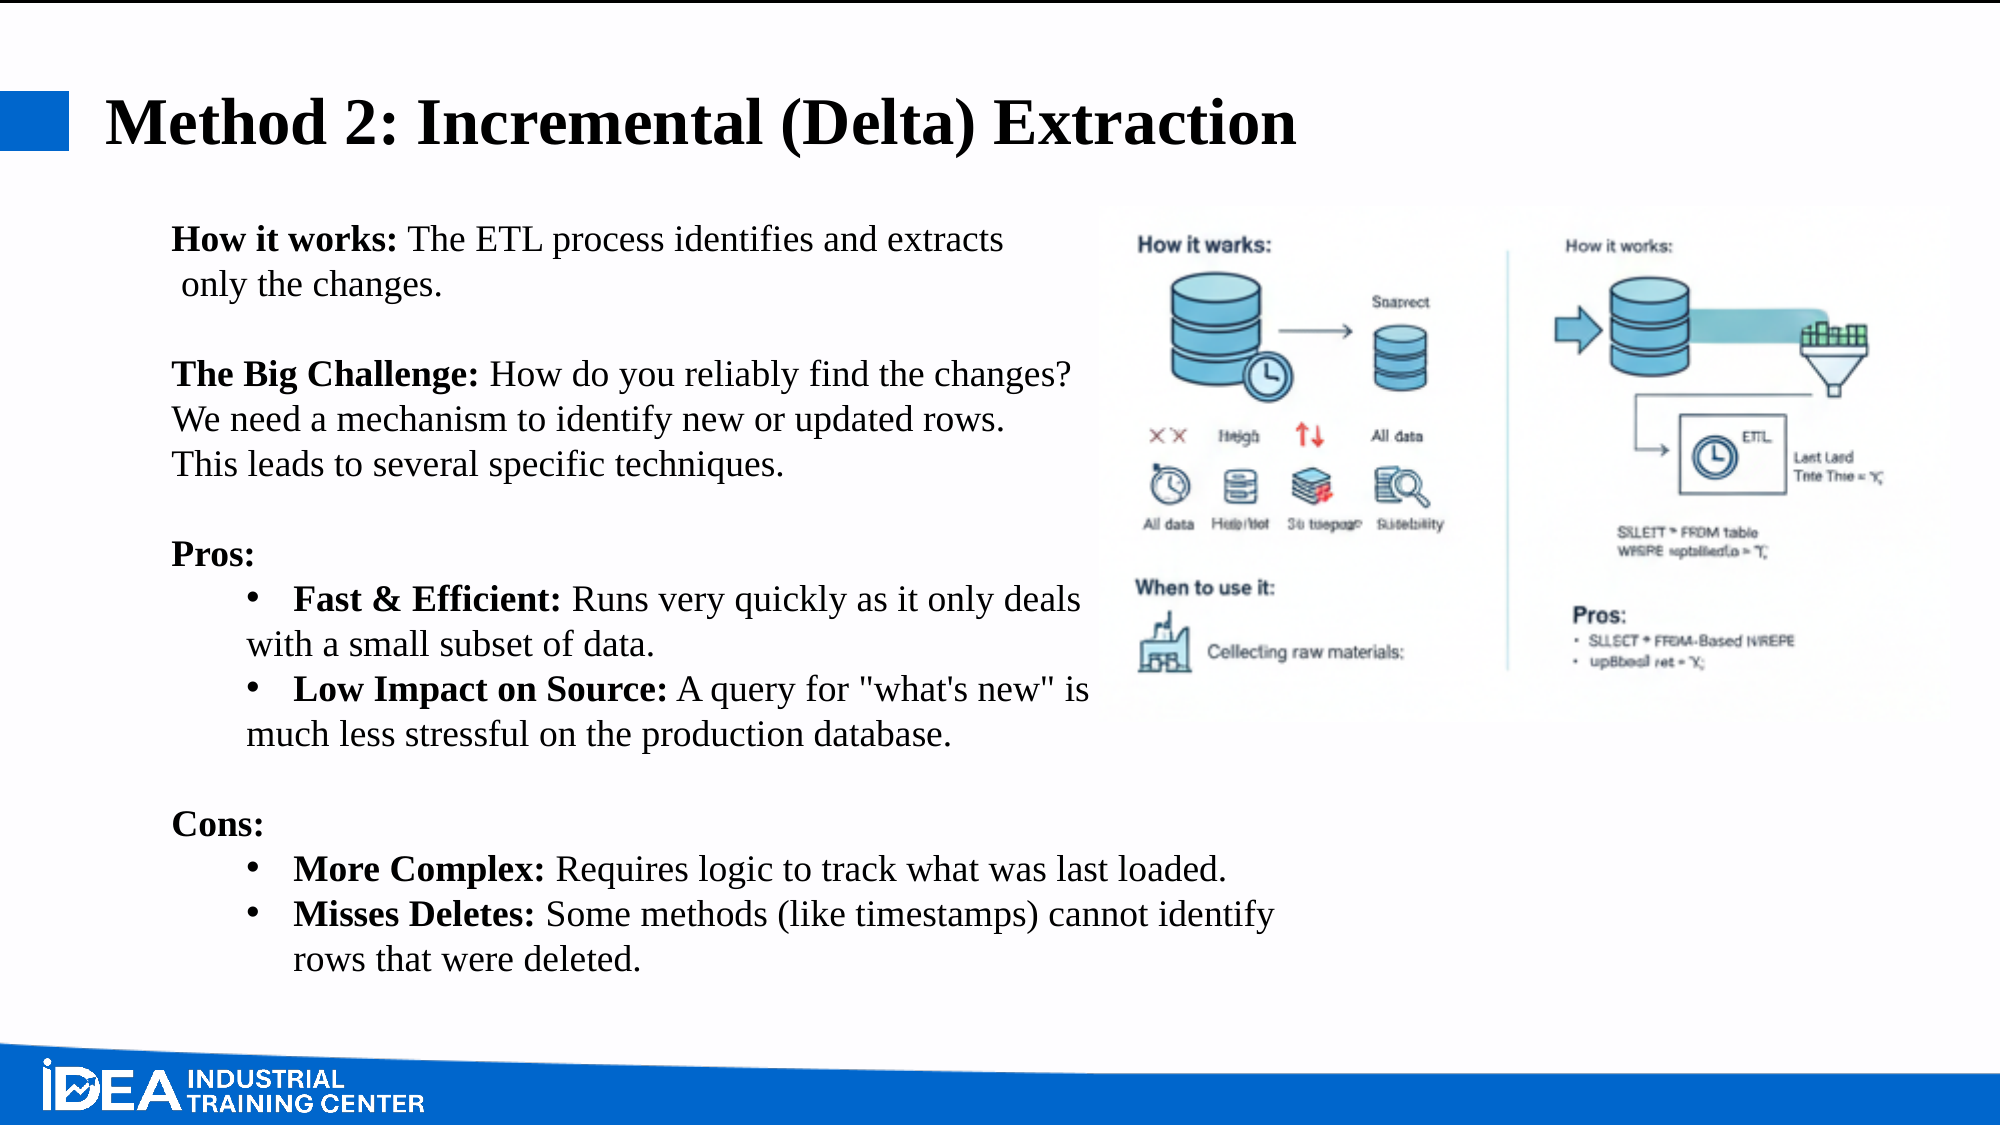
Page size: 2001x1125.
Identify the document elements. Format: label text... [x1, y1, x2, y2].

picture [0, 91, 69, 151]
text_box How it works: The ETL process identifies and extracts only the changes. The Big Challenge: How do you reliably find the changes? We need a mechanism to identify new or updated rows. This leads to several specific techniques. Pros: Fast & Efficient: Runs very quickly as it only deals with a small subset of data. Low Impact on Source: A query for "what's new" is much less stressful on the production database. Cons: More Complex: Requires logic to track what was last loaded. Misses Deletes: Some methods (like timestamps) cannot identify rows that were deleted. [156, 206, 1358, 987]
picture [0, 1031, 2000, 1125]
picture [1098, 206, 1951, 722]
title Method 2: Incremental (Delta) Extraction [105, 94, 1895, 167]
